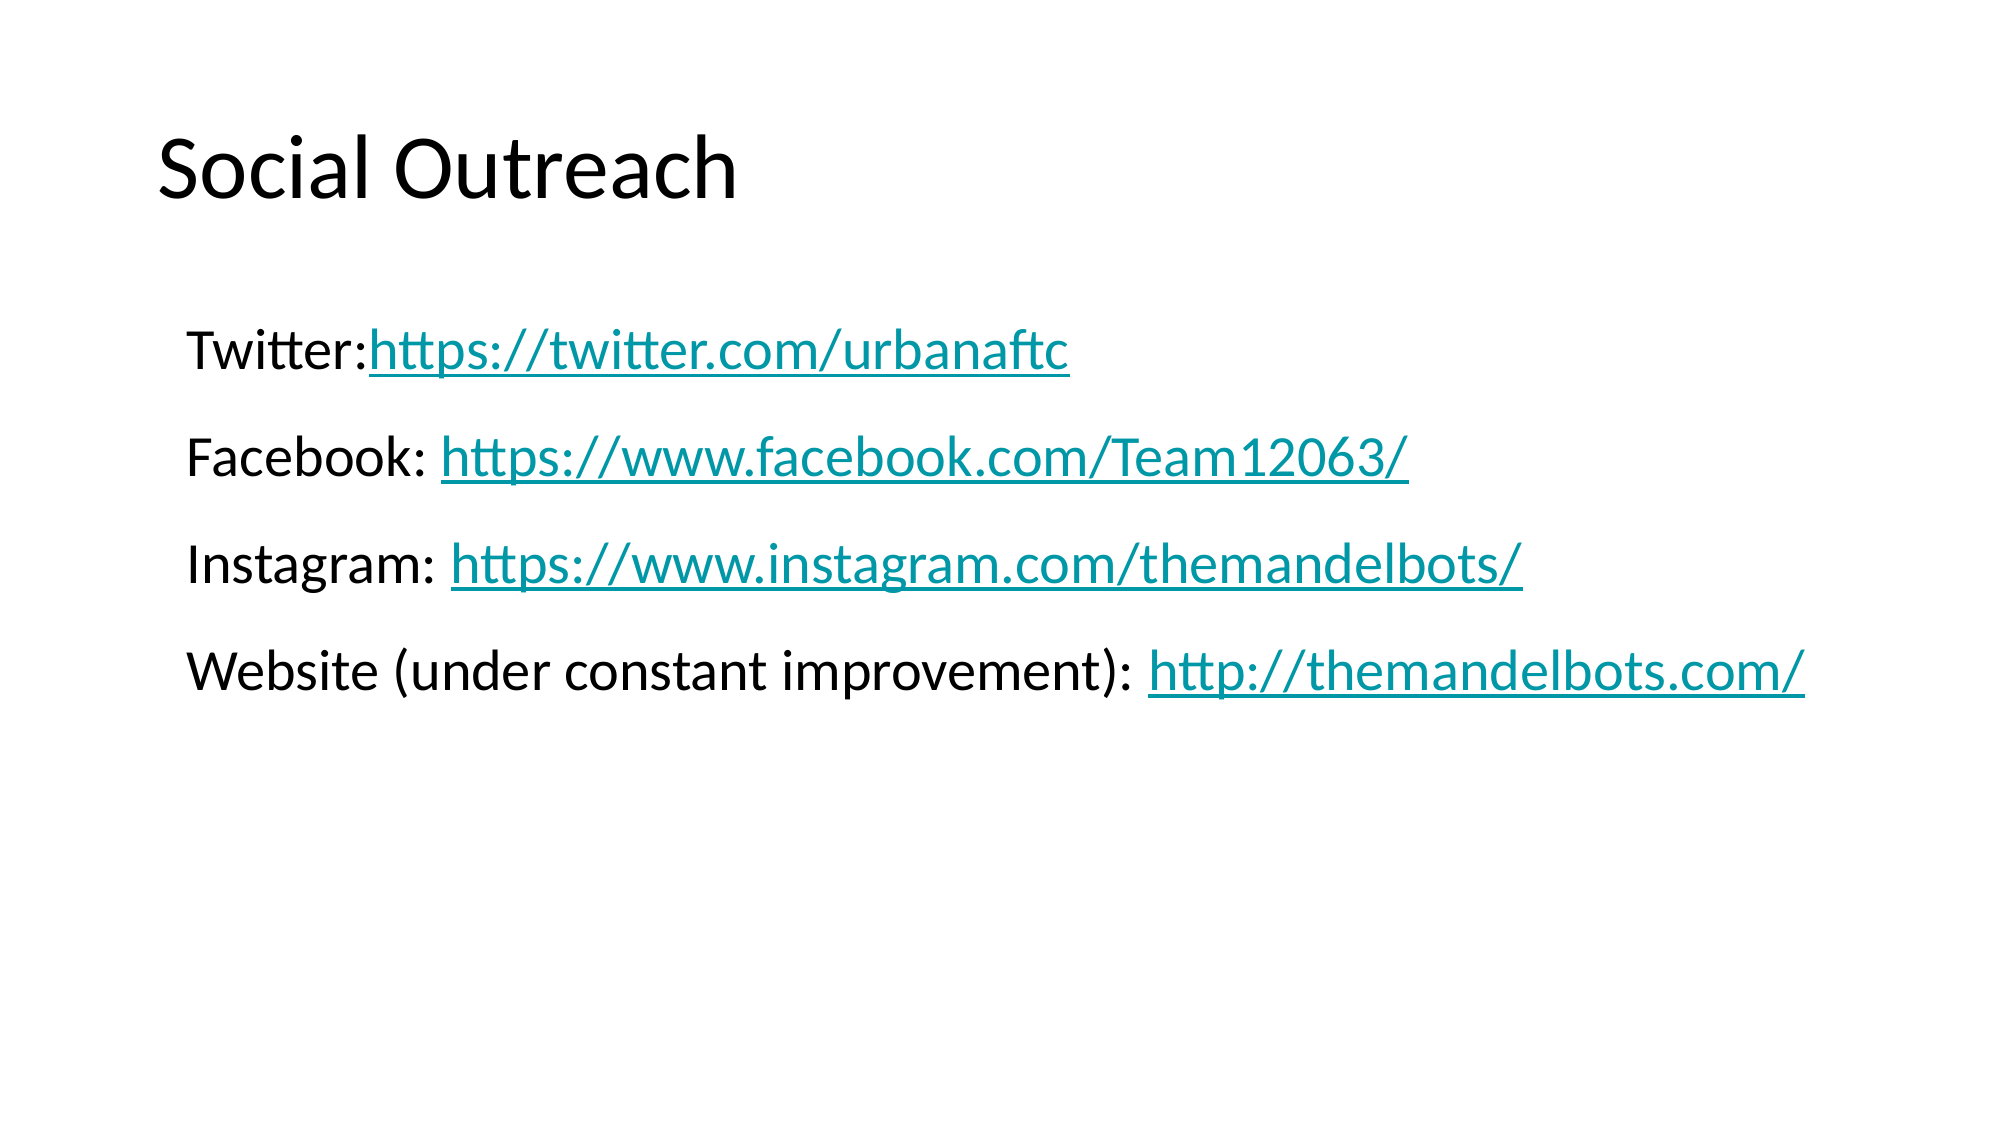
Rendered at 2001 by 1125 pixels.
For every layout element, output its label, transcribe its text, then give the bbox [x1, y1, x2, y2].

list Twitter:https://twitter.com/urbanaftc Facebook: https://www.facebook.com/Team12063/ Instagram: https://www.instagram.com/themandelbots/ Website (under constant improvement): http://themandelbots.com/ [137, 299, 1863, 1014]
title Social Outreach [137, 59, 1863, 278]
